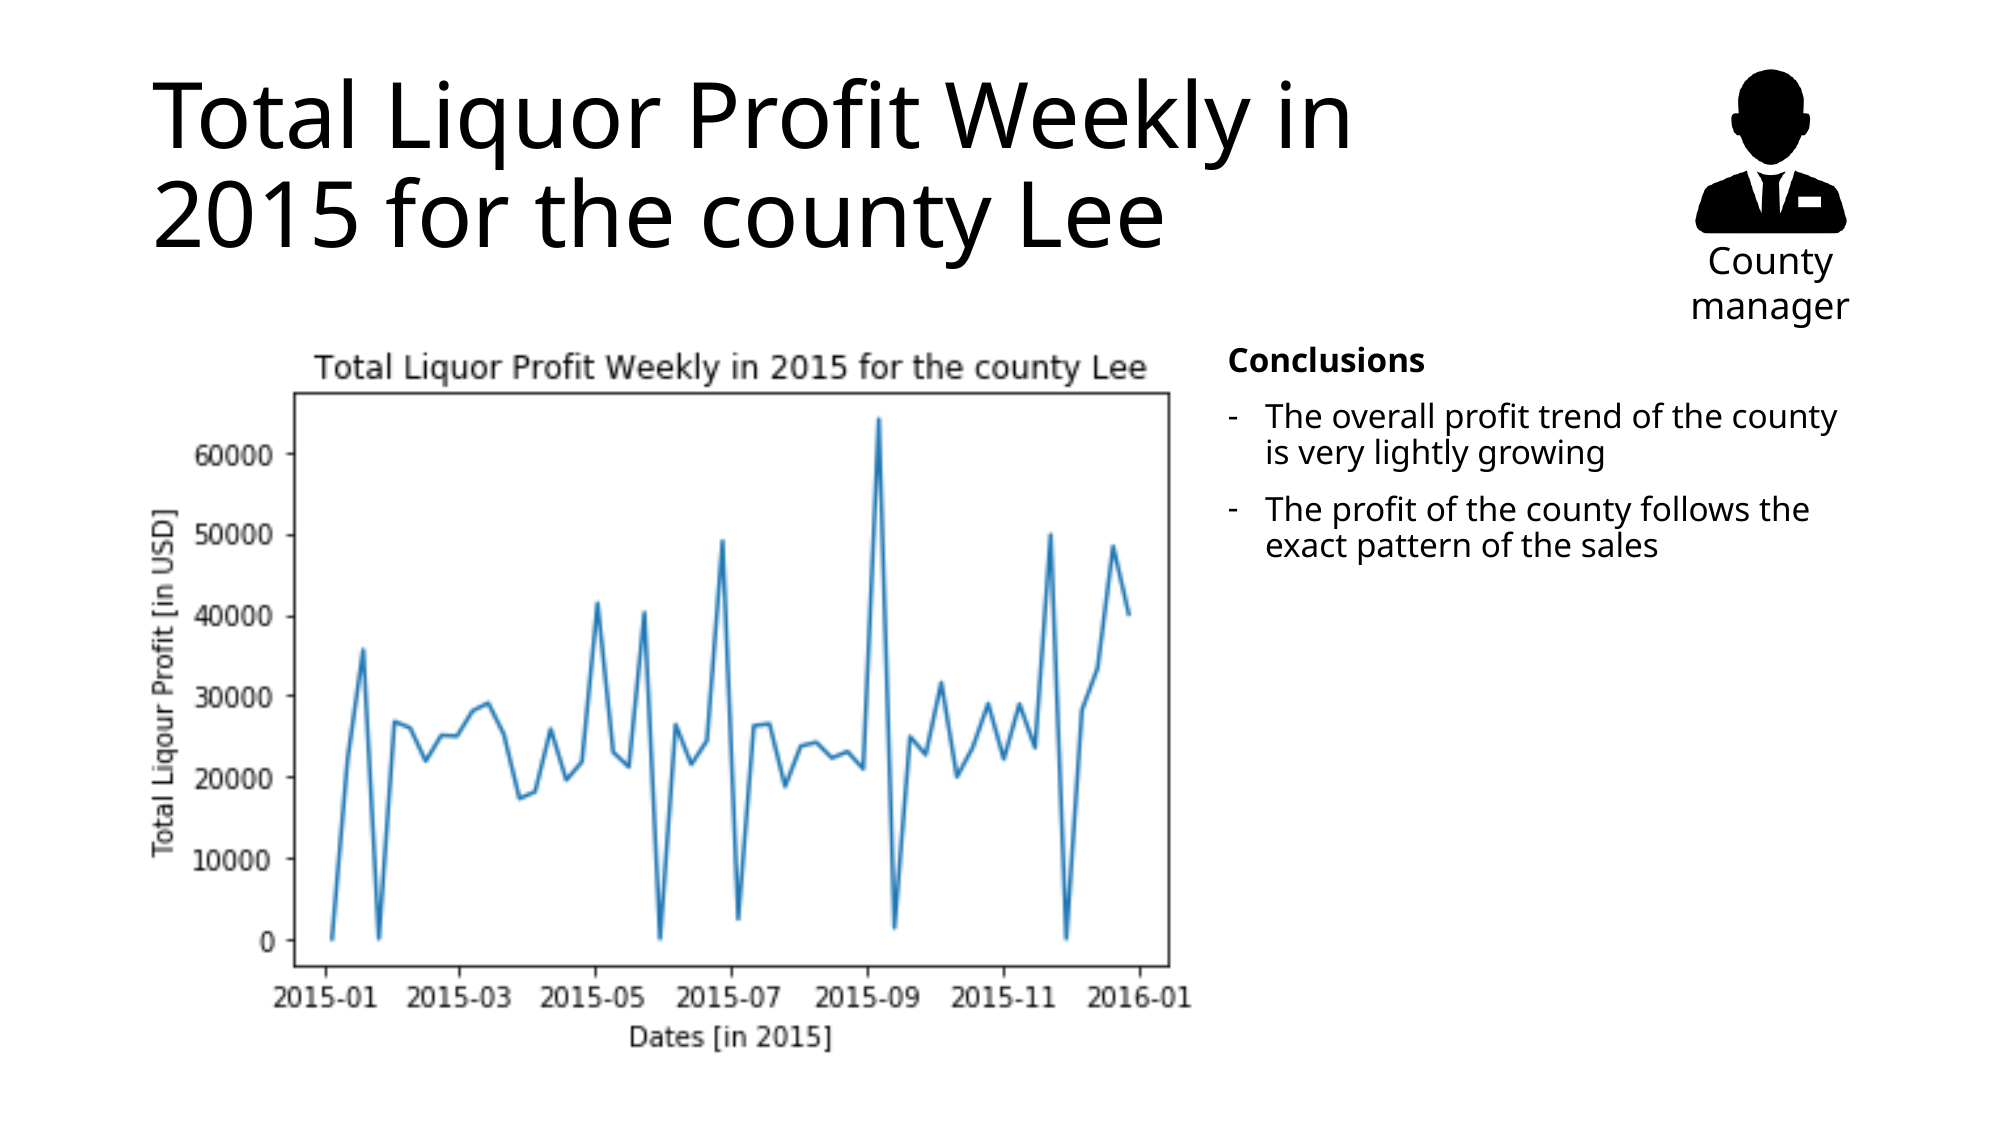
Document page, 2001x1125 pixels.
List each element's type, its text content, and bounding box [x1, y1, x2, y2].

title Total Liquor Profit Weekly in 2015 for the county Lee [137, 59, 1559, 278]
picture [1661, 42, 1880, 260]
text_box Conclusions The overall profit trend of the county is very lightly growing The profit of the county follows the exact pattern of the sales [1213, 335, 1872, 1006]
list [137, 335, 1213, 1066]
text_box County manager [1615, 229, 1926, 335]
